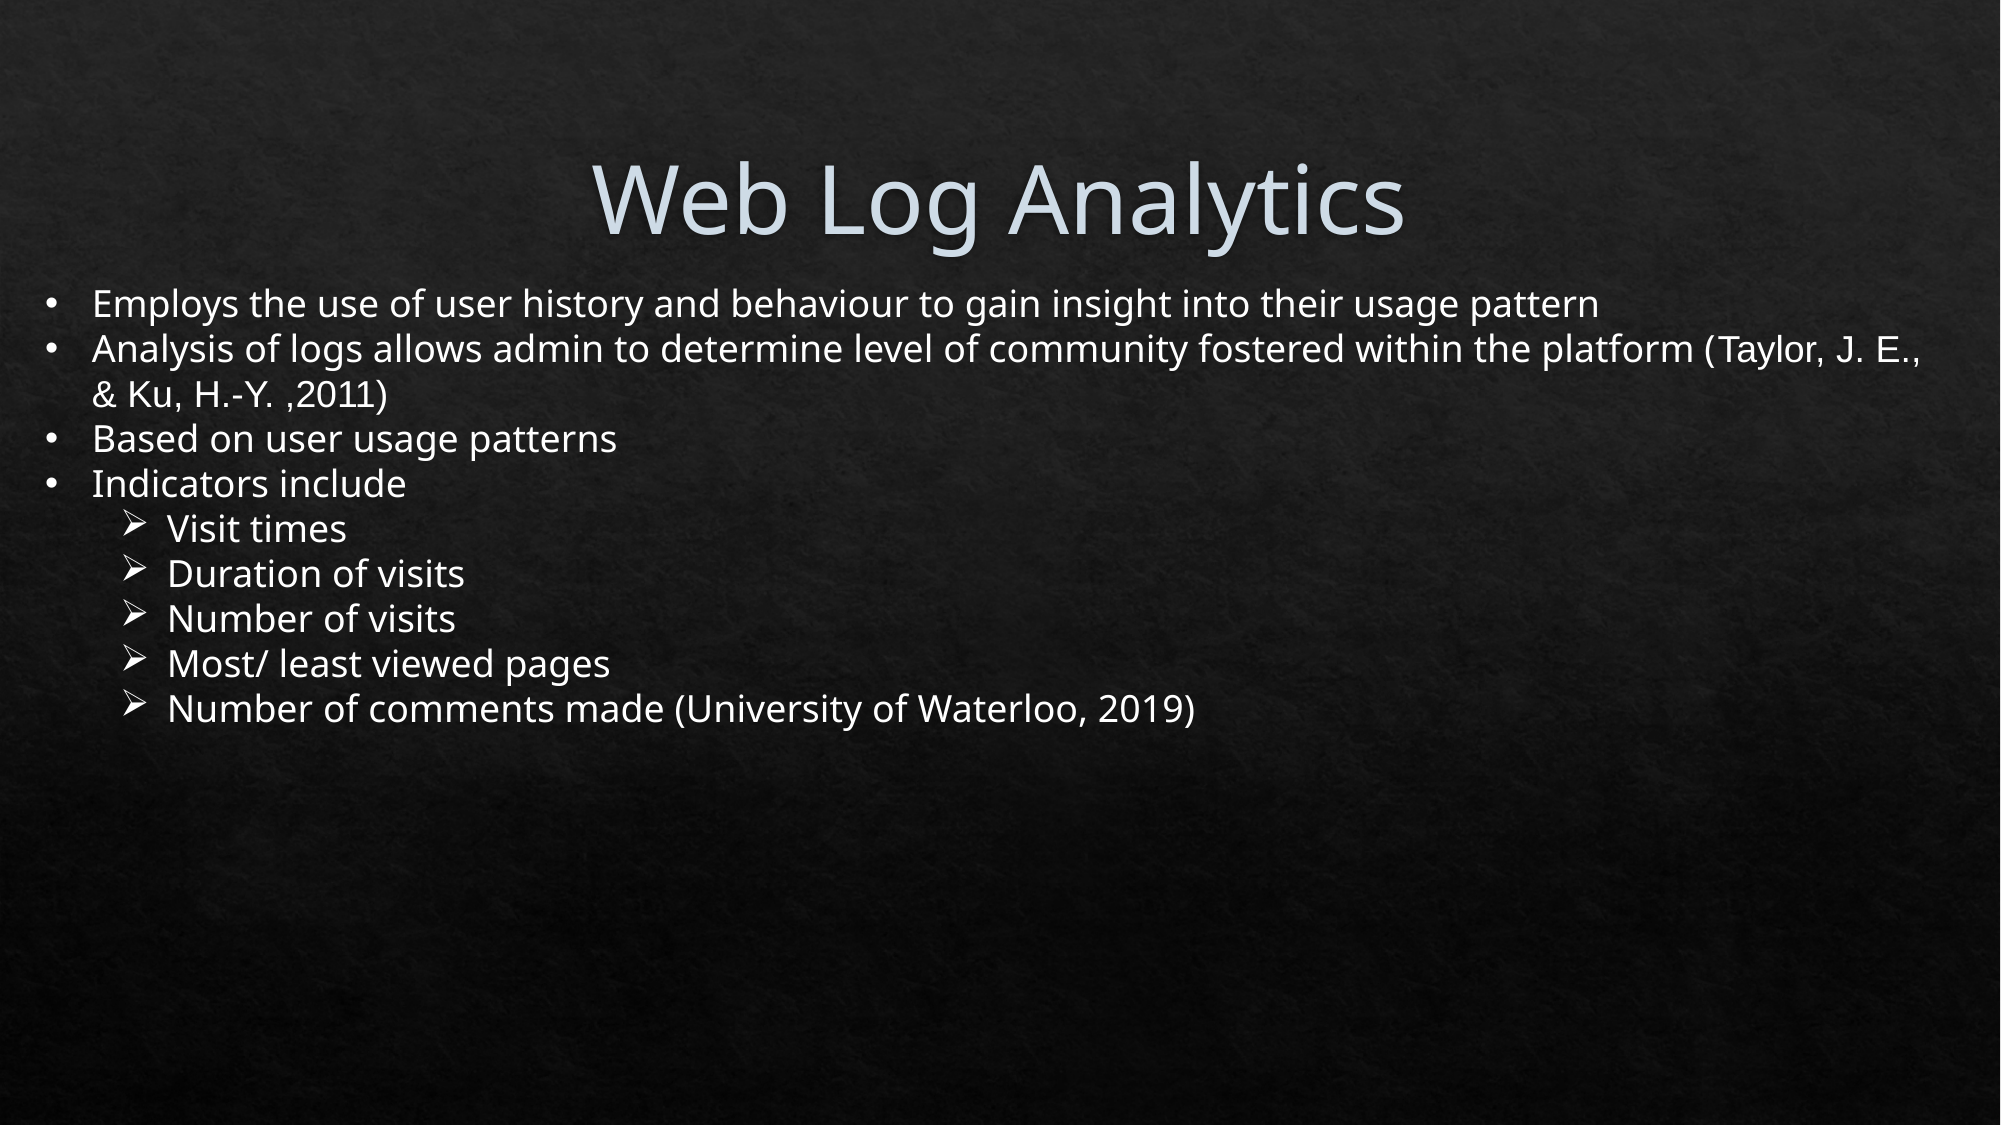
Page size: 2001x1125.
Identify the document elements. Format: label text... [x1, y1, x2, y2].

title Web Log Analytics [149, 99, 1849, 272]
text_box Employs the use of user history and behaviour to gain insight into their usage pattern Analysis of logs allows admin to determine level of community fostered within the platform (Taylor, J. E., & Ku, H.-Y. ,2011) Based on user usage patterns Indicators include Visit times Duration of visits Number of visits Most/ least viewed pages Number of comments made (University of Waterloo, 2019) [30, 272, 1944, 738]
